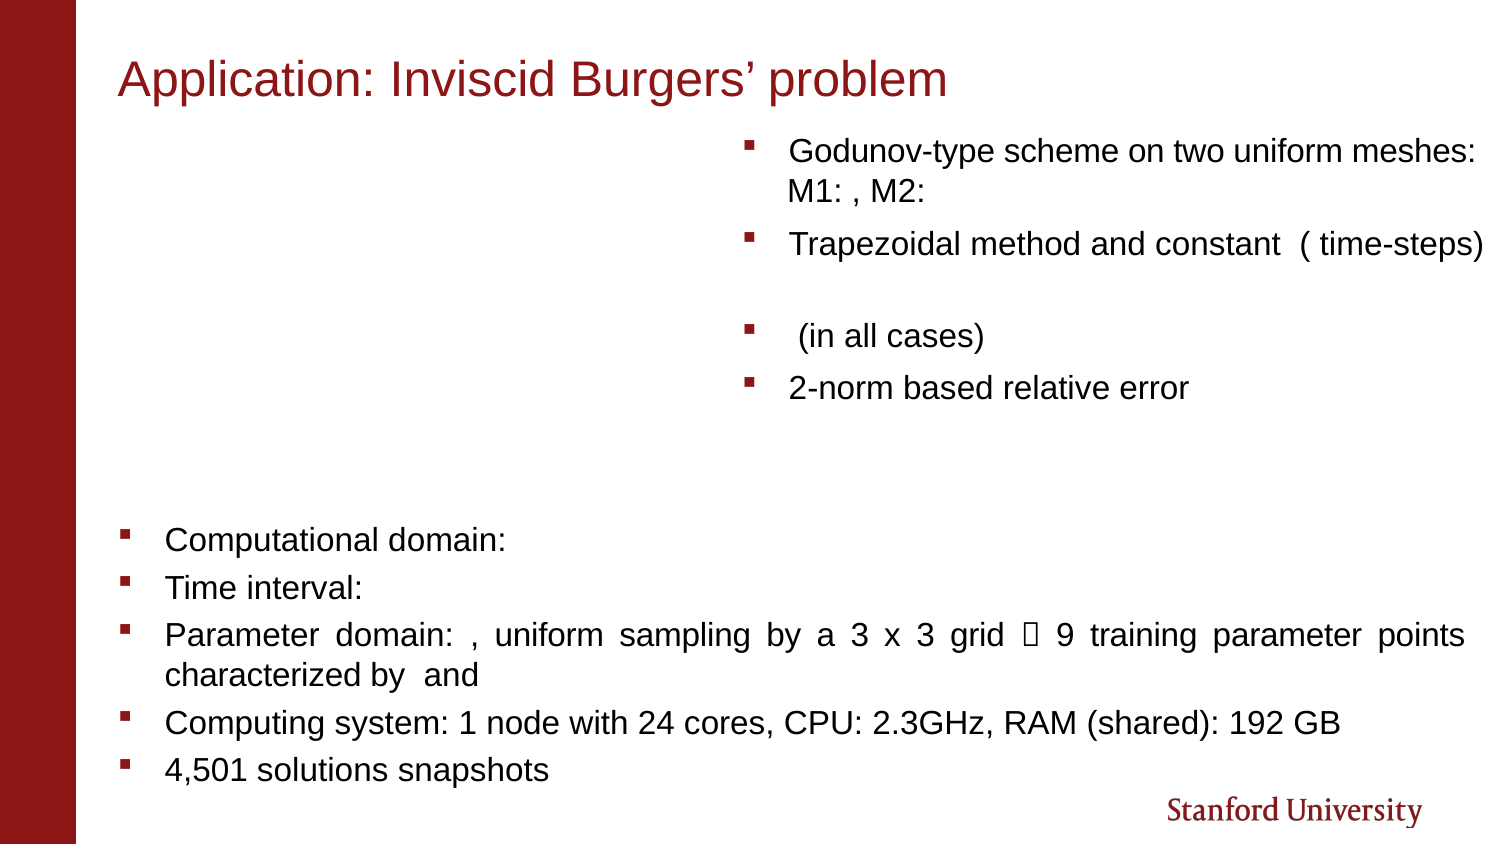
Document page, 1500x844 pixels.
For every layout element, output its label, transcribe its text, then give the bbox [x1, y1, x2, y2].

title Application: Inviscid Burgers’ problem [117, 34, 1430, 115]
picture [1168, 796, 1422, 828]
